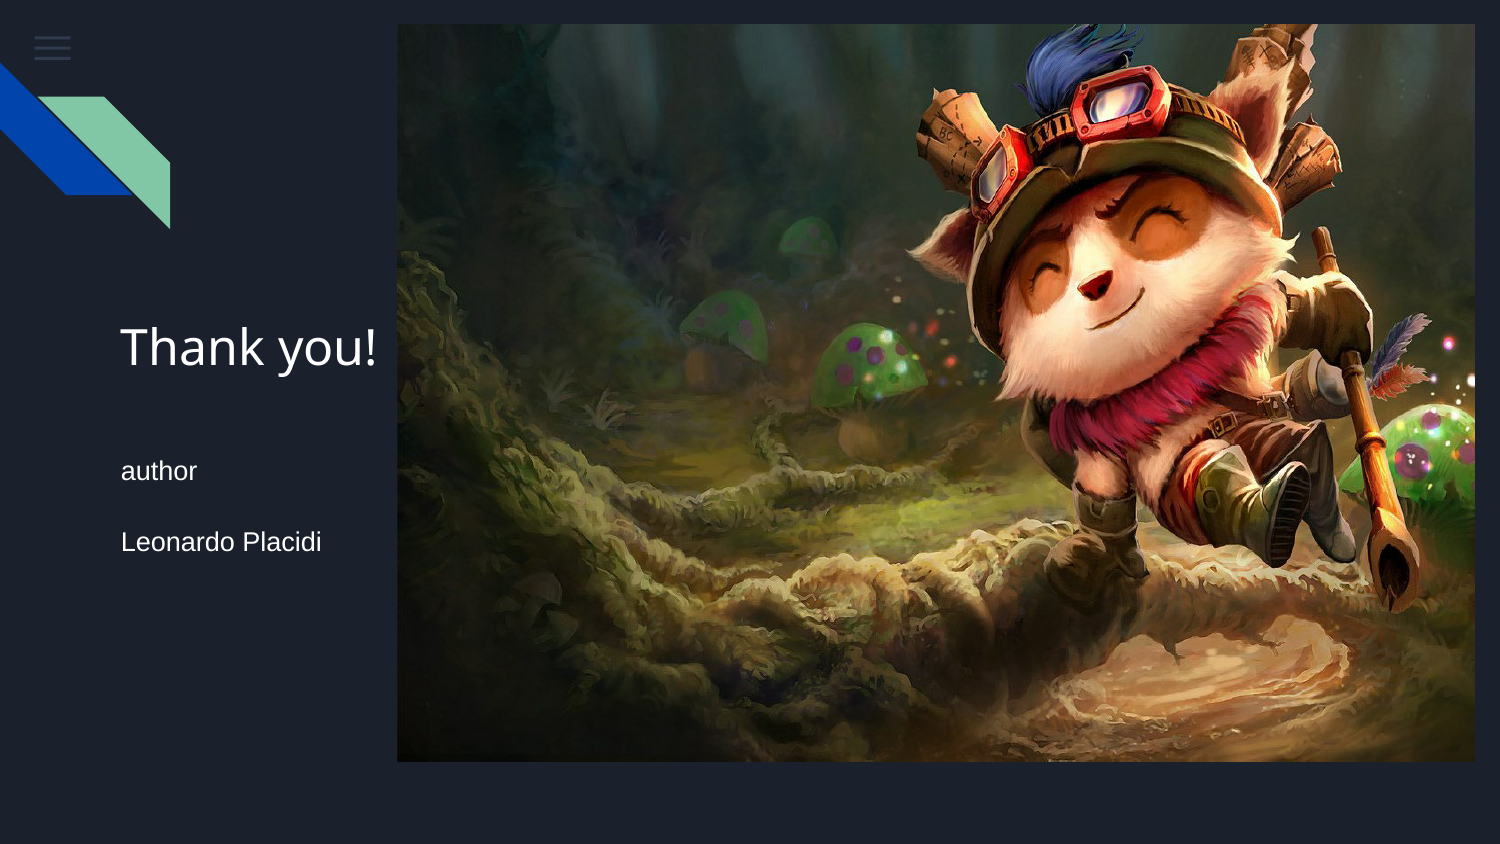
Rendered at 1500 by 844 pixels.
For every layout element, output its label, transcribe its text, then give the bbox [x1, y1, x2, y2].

title Thank you! [105, 300, 392, 415]
picture [397, 24, 1476, 762]
list author Leonardo Placidi [105, 433, 392, 593]
